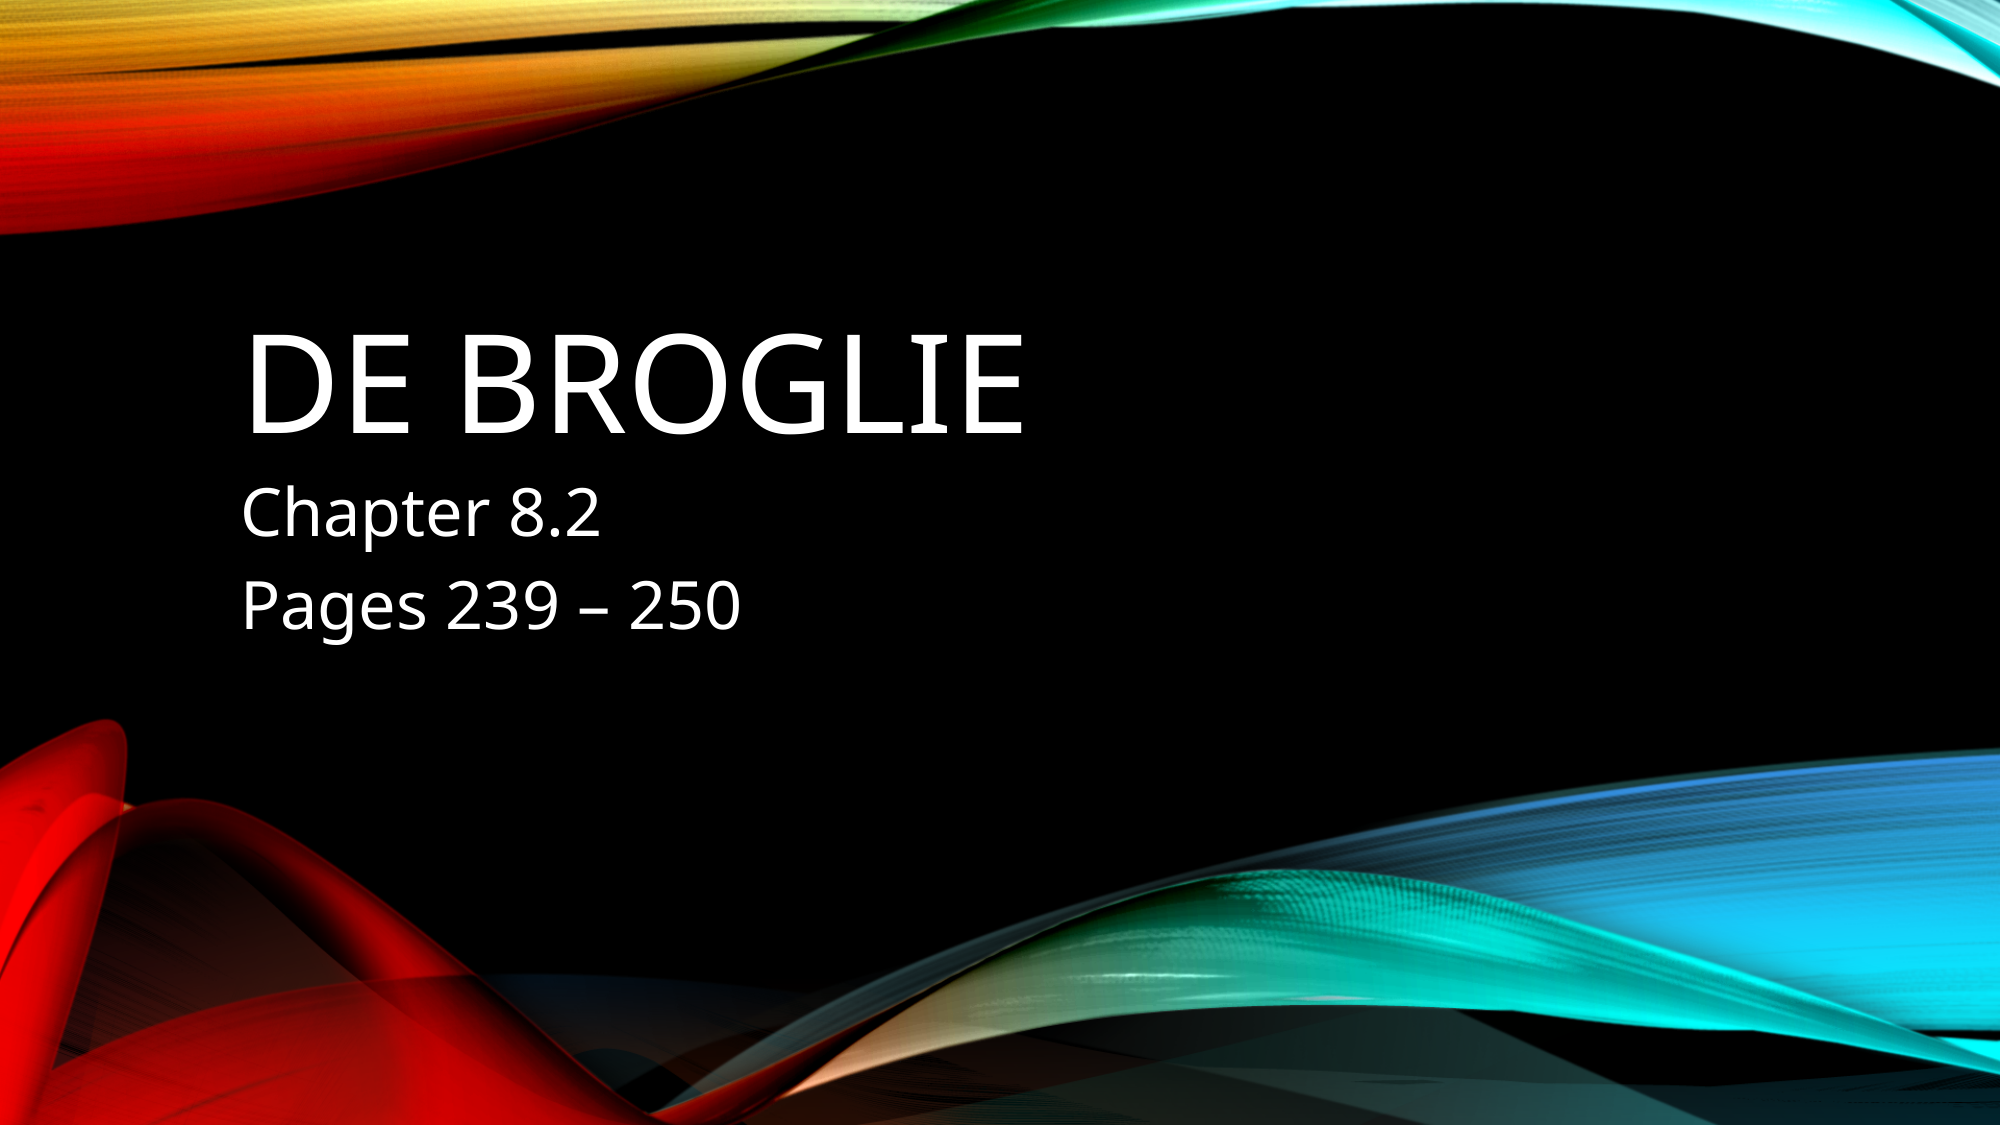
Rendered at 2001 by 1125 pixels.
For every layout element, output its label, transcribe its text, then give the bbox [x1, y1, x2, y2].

picture [0, 717, 2000, 1125]
picture [0, 0, 2000, 237]
subtitle Chapter 8.2 Pages 239 – 250 [225, 471, 1775, 750]
title De Broglie [225, 171, 1775, 471]
